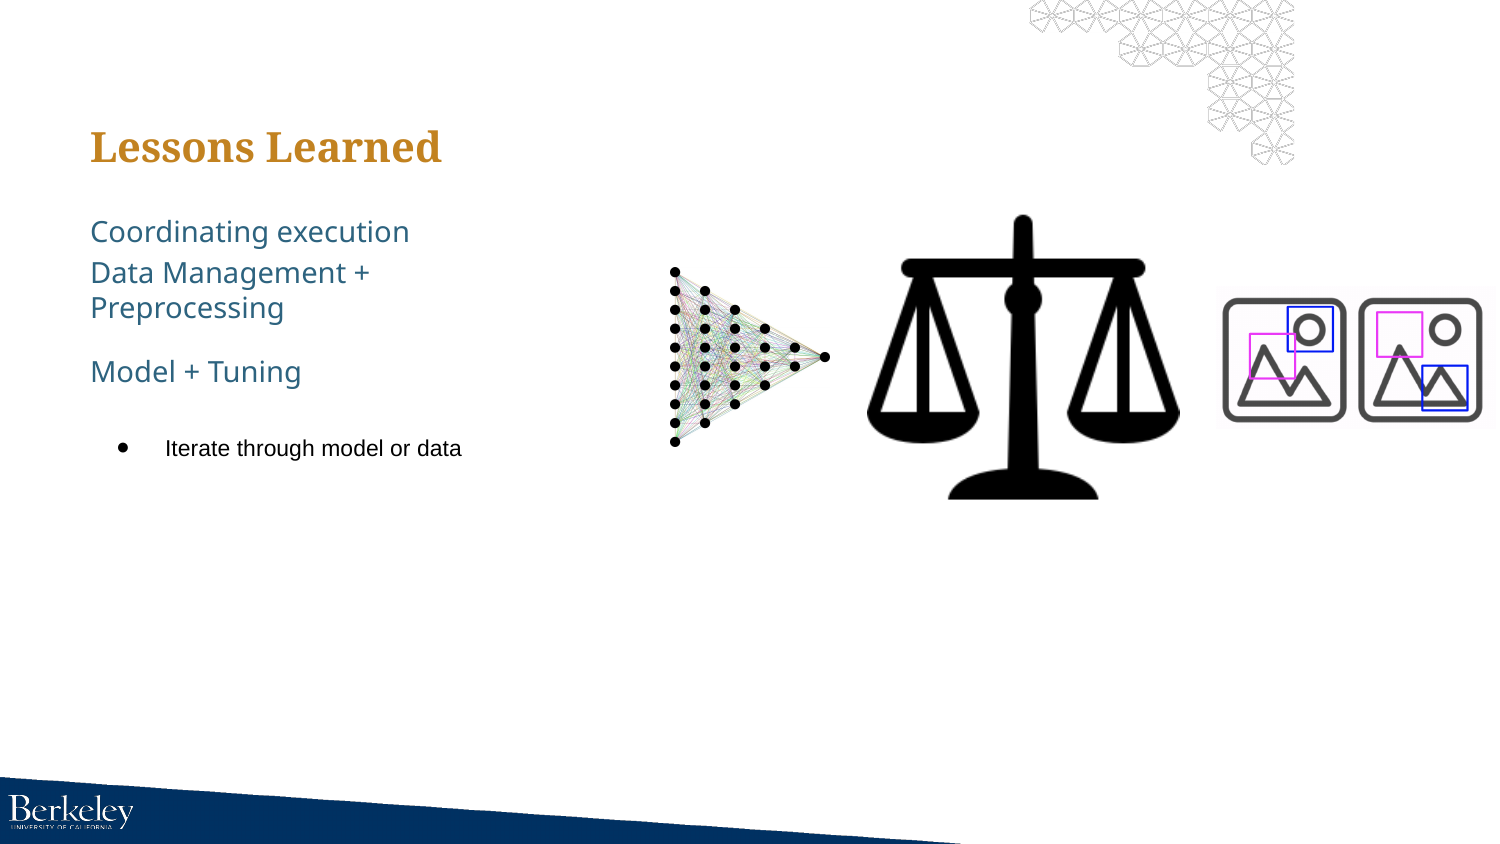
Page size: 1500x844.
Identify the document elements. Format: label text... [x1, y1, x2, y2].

picture [1216, 286, 1496, 429]
picture [0, 776, 1113, 844]
picture [669, 267, 831, 448]
picture [866, 200, 1180, 514]
title Lessons Learned [75, 128, 827, 178]
list Coordinating execution Data Management + Preprocessing Model + Tuning Iterate through model or data [75, 188, 569, 579]
picture [1029, 0, 1295, 165]
